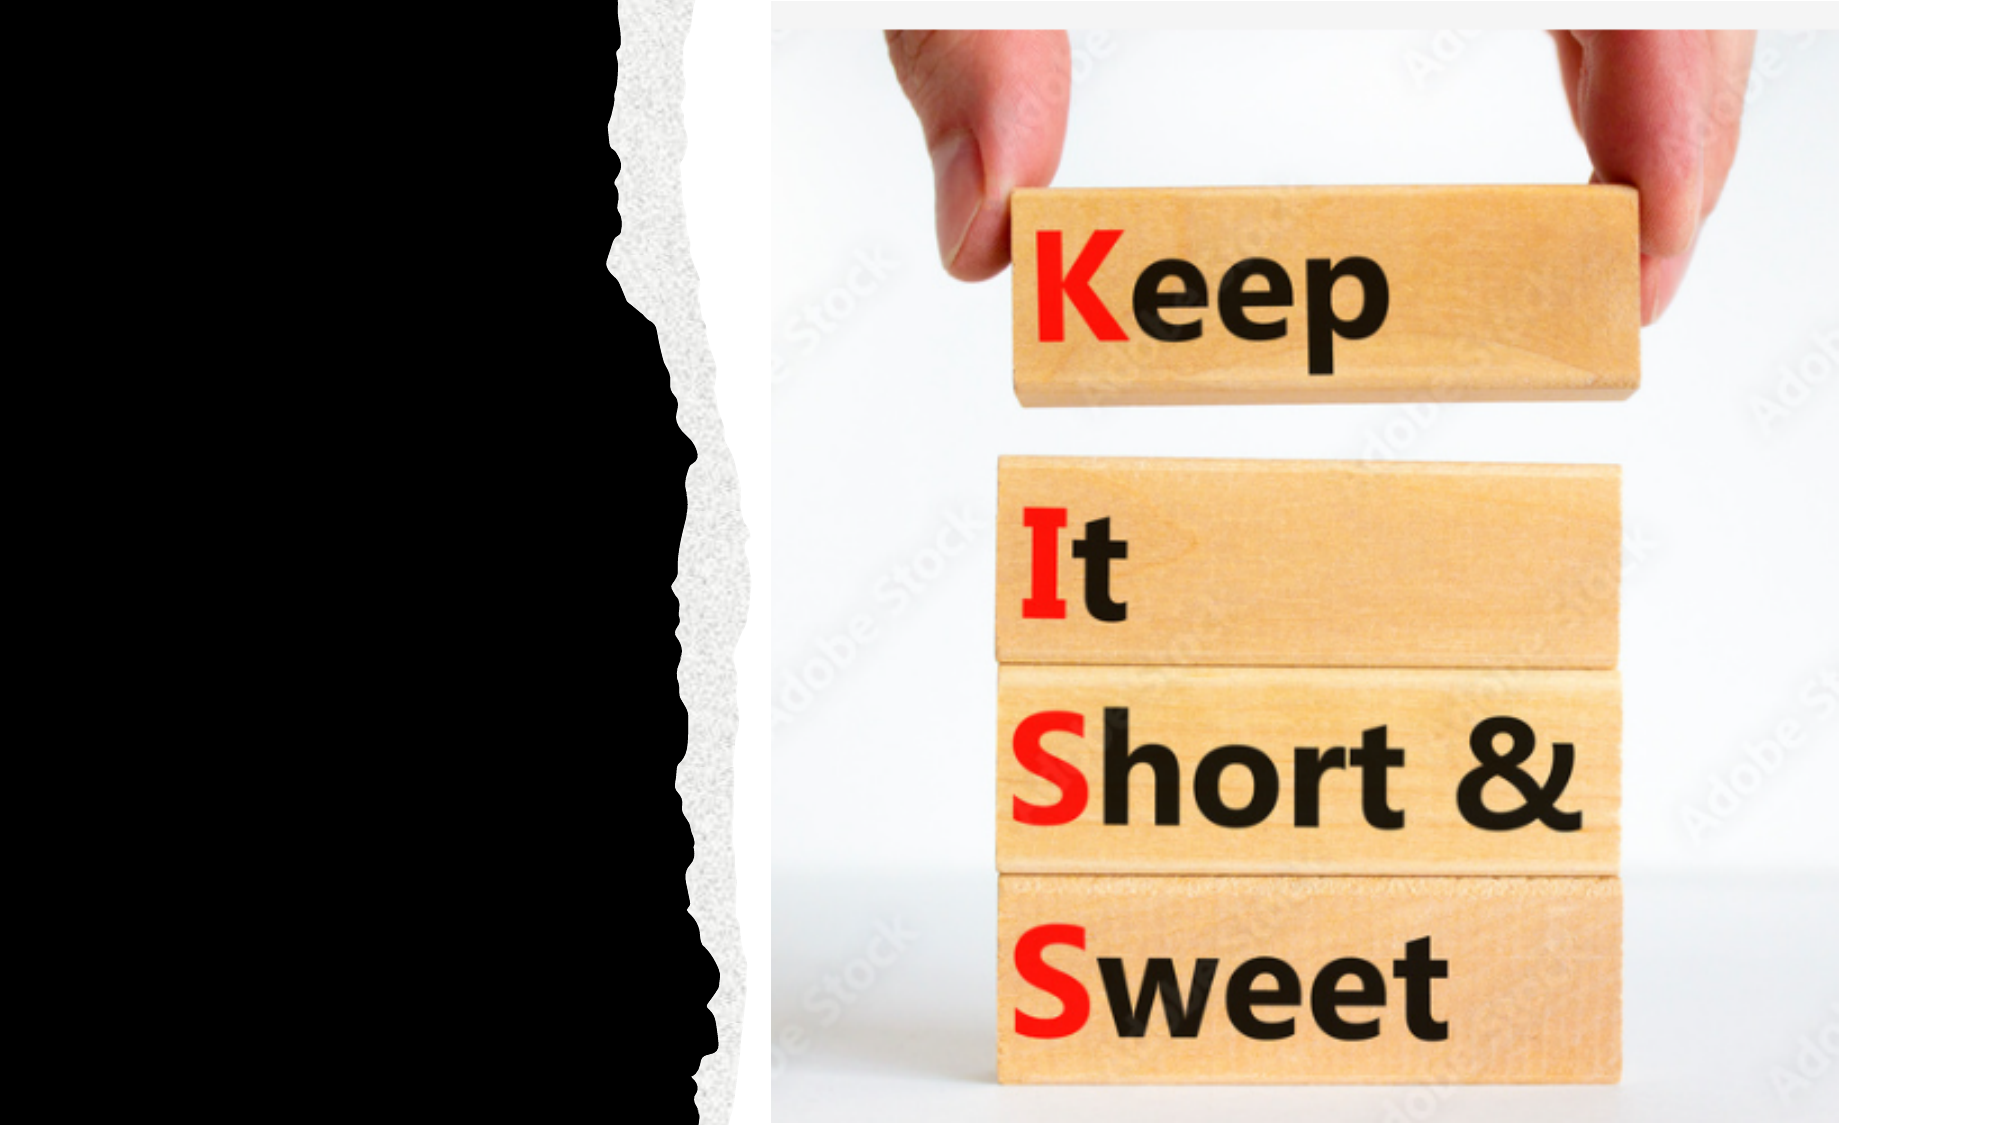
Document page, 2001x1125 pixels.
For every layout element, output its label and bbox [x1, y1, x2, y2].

picture [771, 1, 1839, 1123]
text_box [0, 0, 752, 1125]
